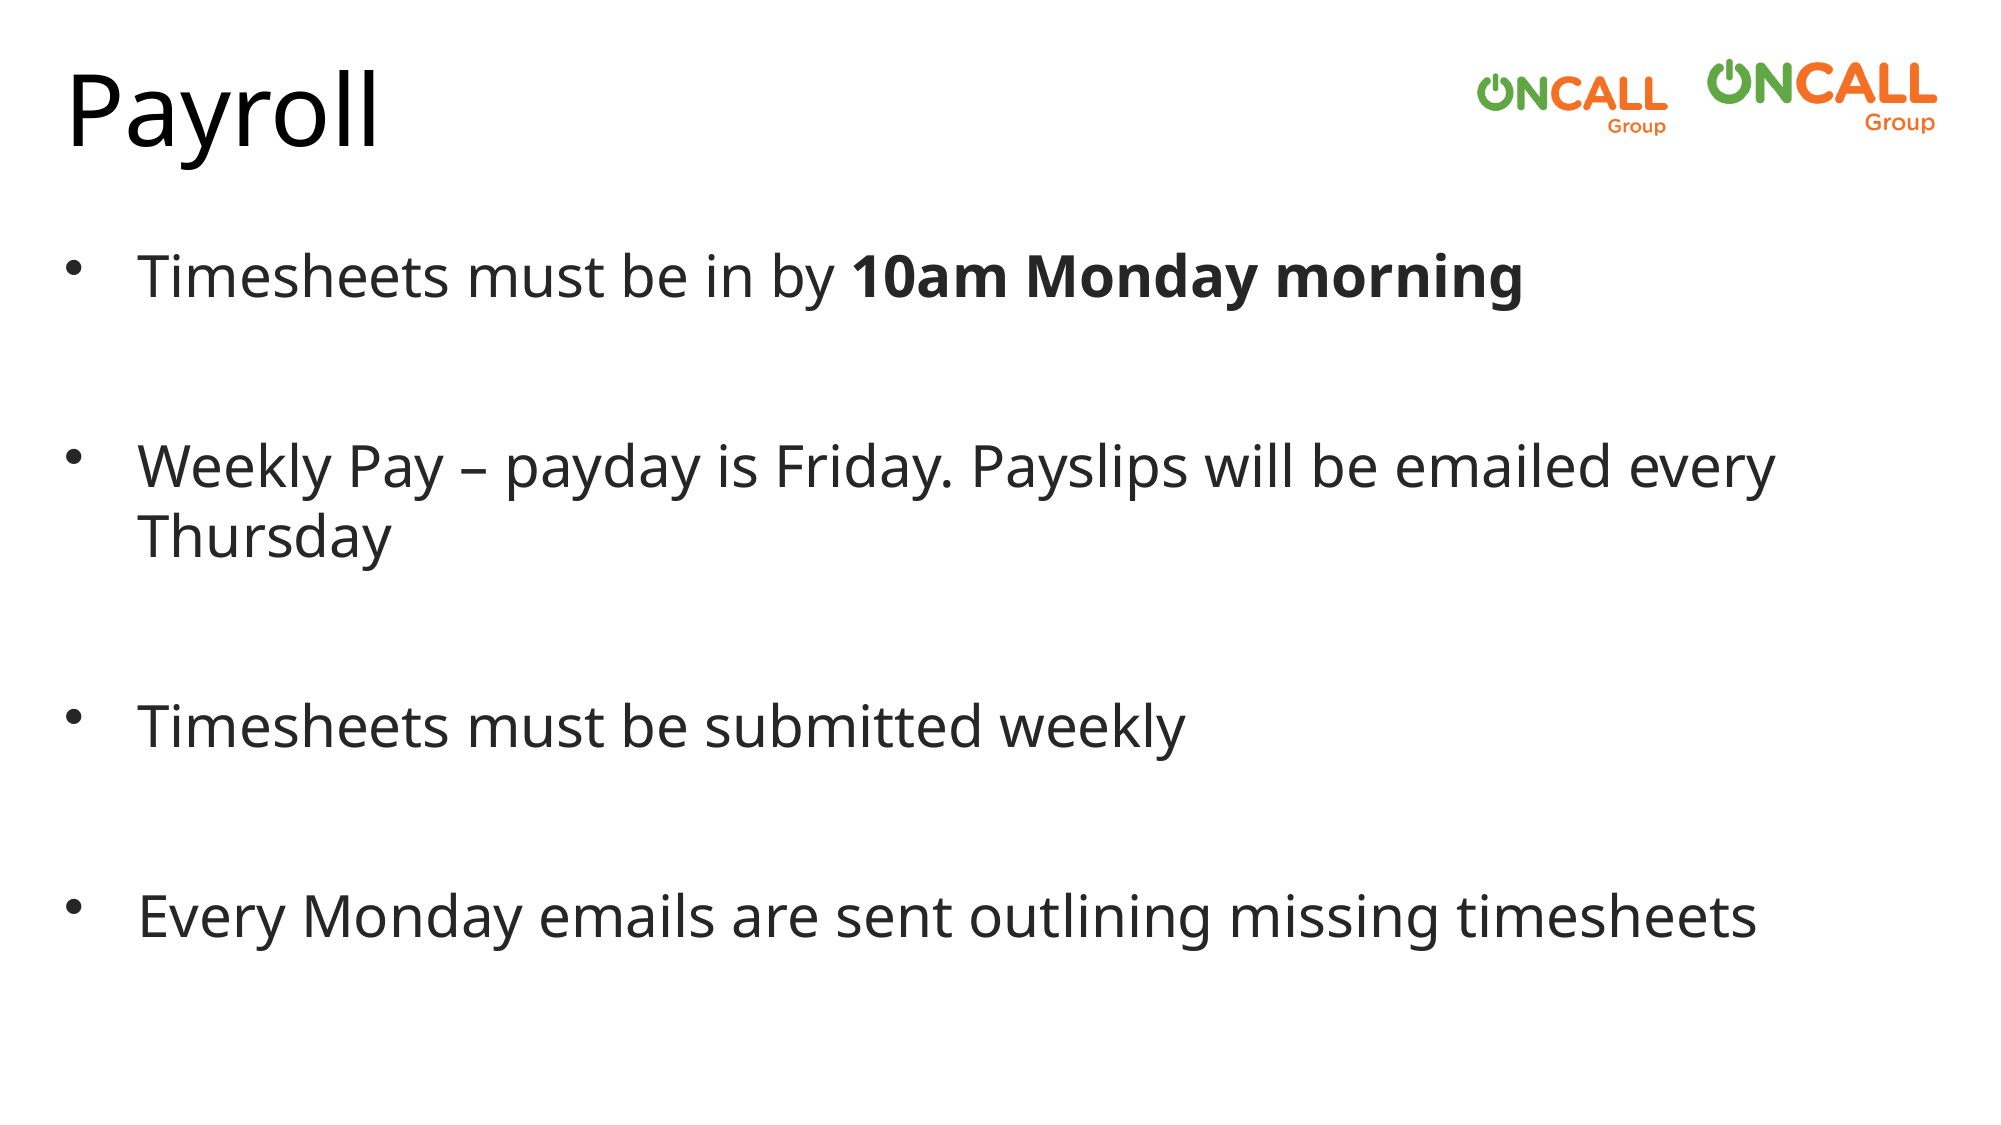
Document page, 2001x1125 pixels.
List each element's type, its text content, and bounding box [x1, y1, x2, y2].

list Timesheets must be in by 10am Monday morning Weekly Pay – payday is Friday. Payslips will be emailed every Thursday Timesheets must be submitted weekly Every Monday emails are sent outlining missing timesheets [49, 231, 1951, 1059]
text_box [1472, 66, 1698, 154]
picture [1467, 66, 1679, 145]
title Payroll [49, 30, 1951, 183]
